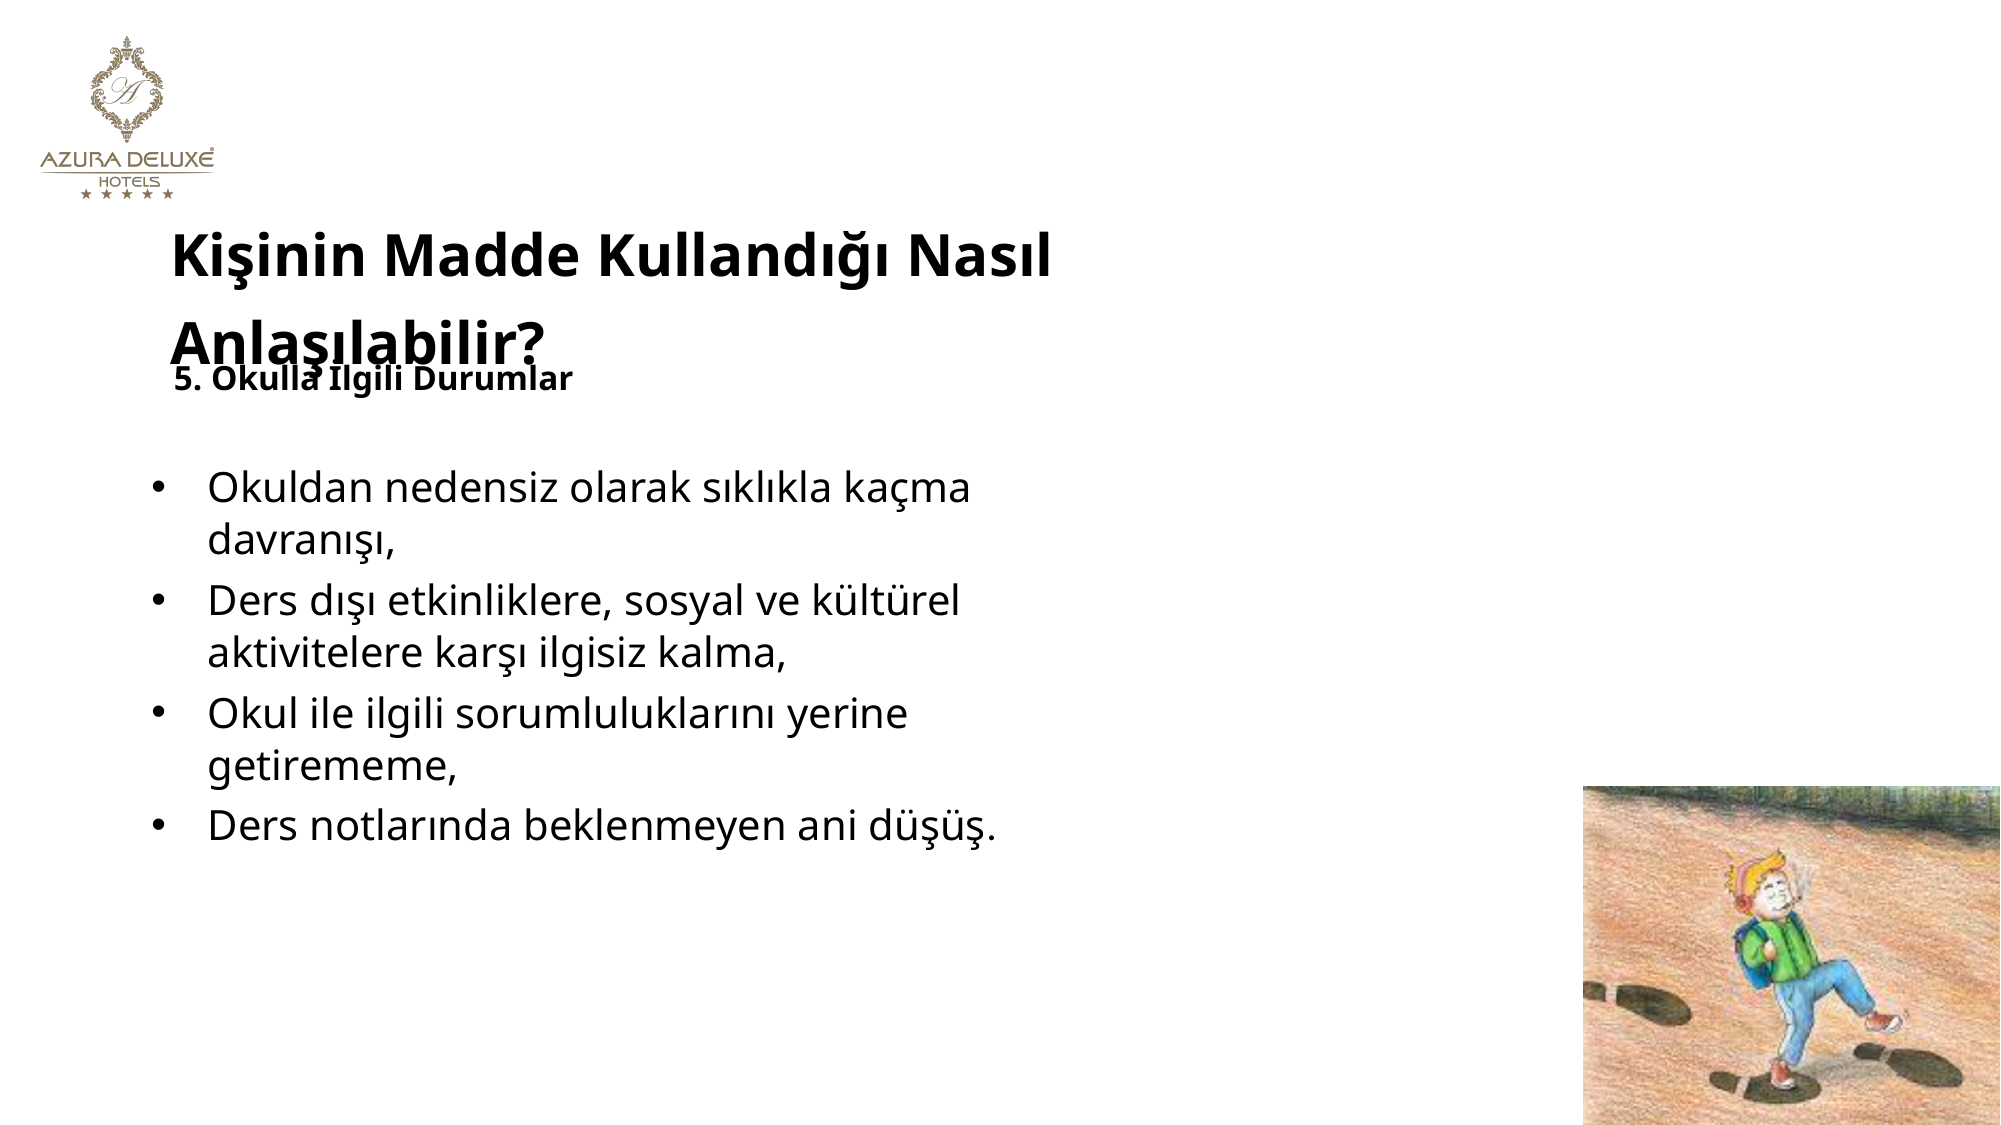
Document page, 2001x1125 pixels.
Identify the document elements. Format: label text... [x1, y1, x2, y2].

text_box Kişinin Madde Kullandığı Nasıl Anlaşılabilir? [142, 141, 1411, 376]
text_box Okuldan nedensiz olarak sıklıkla kaçma davranışı, Ders dışı etkinliklere, sosyal ve kültürel aktivitelere karşı ilgisiz kalma, Okul ile ilgili sorumluluklarını yerine getirememe, Ders notlarında beklenmeyen ani düşüş. [149, 450, 1090, 850]
picture [39, 36, 215, 199]
picture [1583, 785, 2000, 1125]
text_box 5. Okulla İlgili Durumlar [171, 355, 667, 398]
